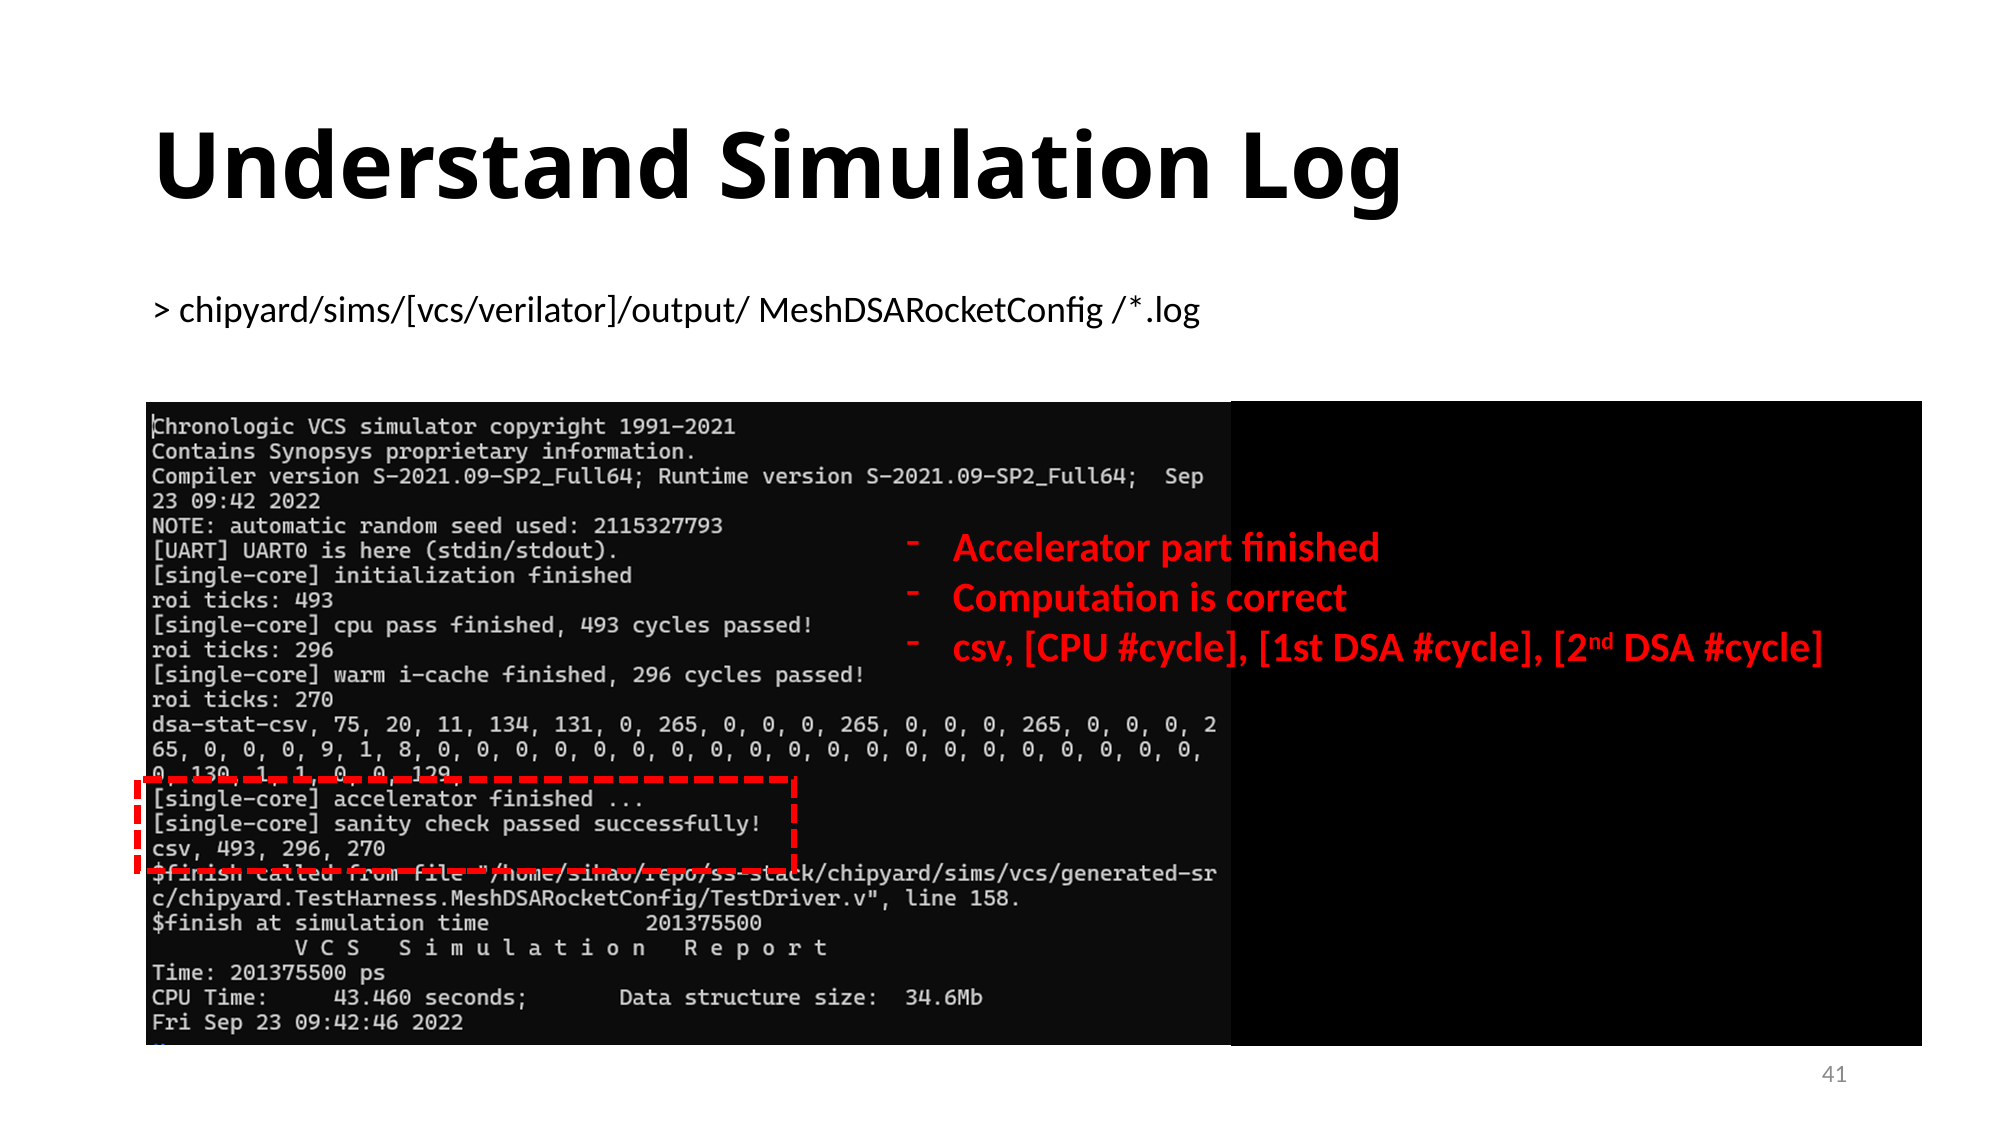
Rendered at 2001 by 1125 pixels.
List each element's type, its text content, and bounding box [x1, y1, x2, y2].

text_box [136, 778, 146, 872]
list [146, 402, 1232, 1045]
slide_number 41 [1412, 1042, 1863, 1103]
text_box Accelerator part finished Computation is correct csv, [CPU #cycle], [1st DSA #cycle], [2nd DSA #cycle] [1232, 512, 1894, 678]
text_box [1231, 401, 1922, 1046]
text_box > chipyard/sims/[vcs/verilator]/output/ MeshDSARocketConfig /*.log [137, 277, 1238, 337]
title Understand Simulation Log [137, 59, 1863, 278]
